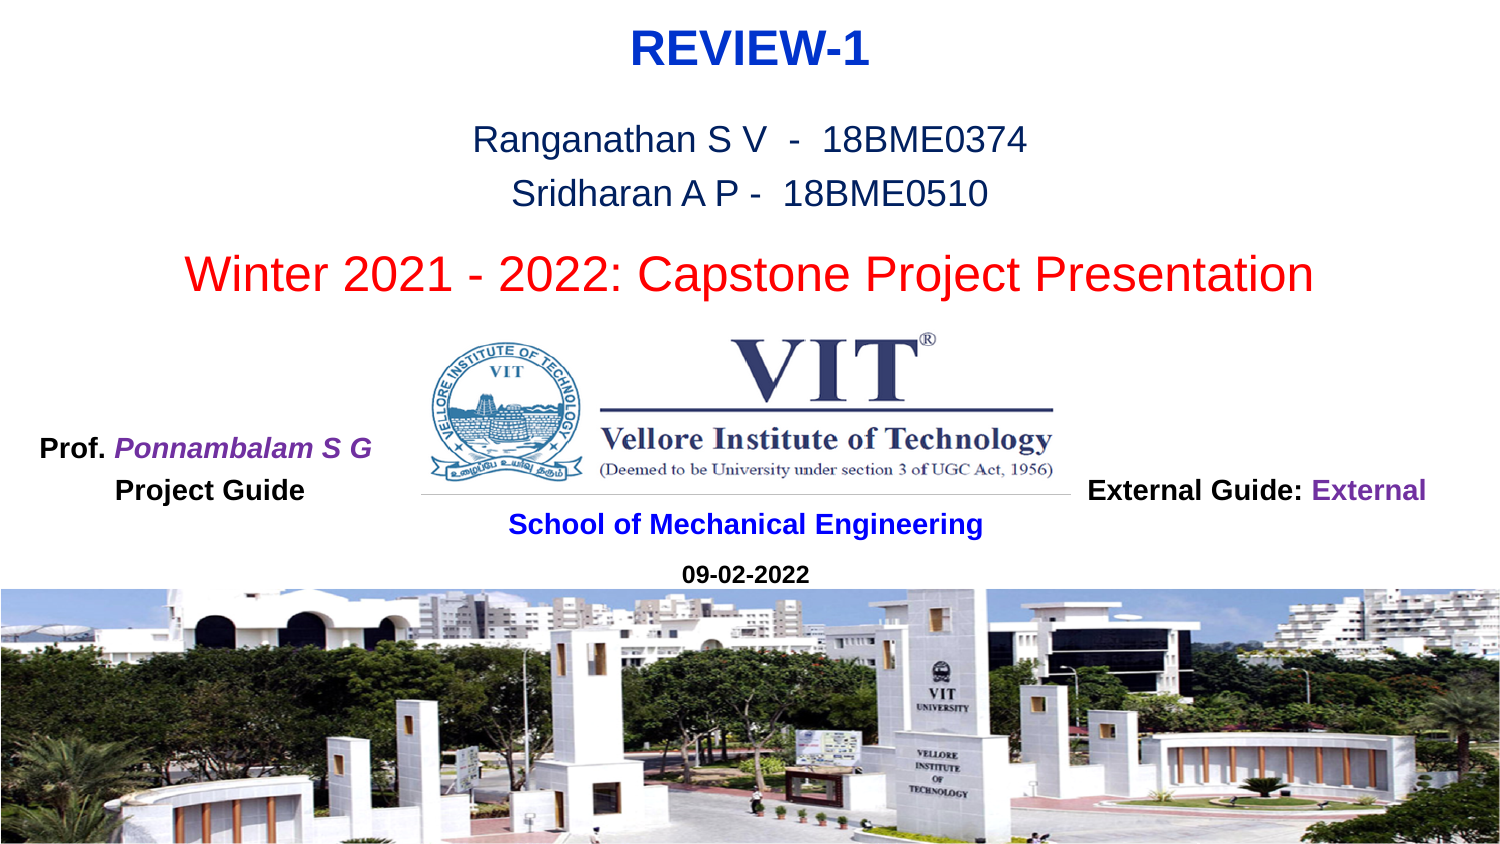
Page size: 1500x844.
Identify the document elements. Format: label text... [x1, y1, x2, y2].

text_box Prof. Ponnambalam S G Project Guide [0, 407, 421, 522]
picture [419, 302, 1073, 496]
text_box Winter 2021 - 2022: Capstone Project Presentation [0, 214, 1500, 317]
text_box School of Mechanical Engineering [420, 502, 1073, 556]
text_box 09-02-2022 [660, 537, 832, 587]
text_box Ranganathan S V - 18BME0374 Sridharan A P - 18BME0510 [0, 90, 1500, 214]
text_box External Guide: External [1072, 449, 1500, 522]
text_box REVIEW-1 [0, 0, 1500, 90]
picture [0, 588, 1500, 844]
